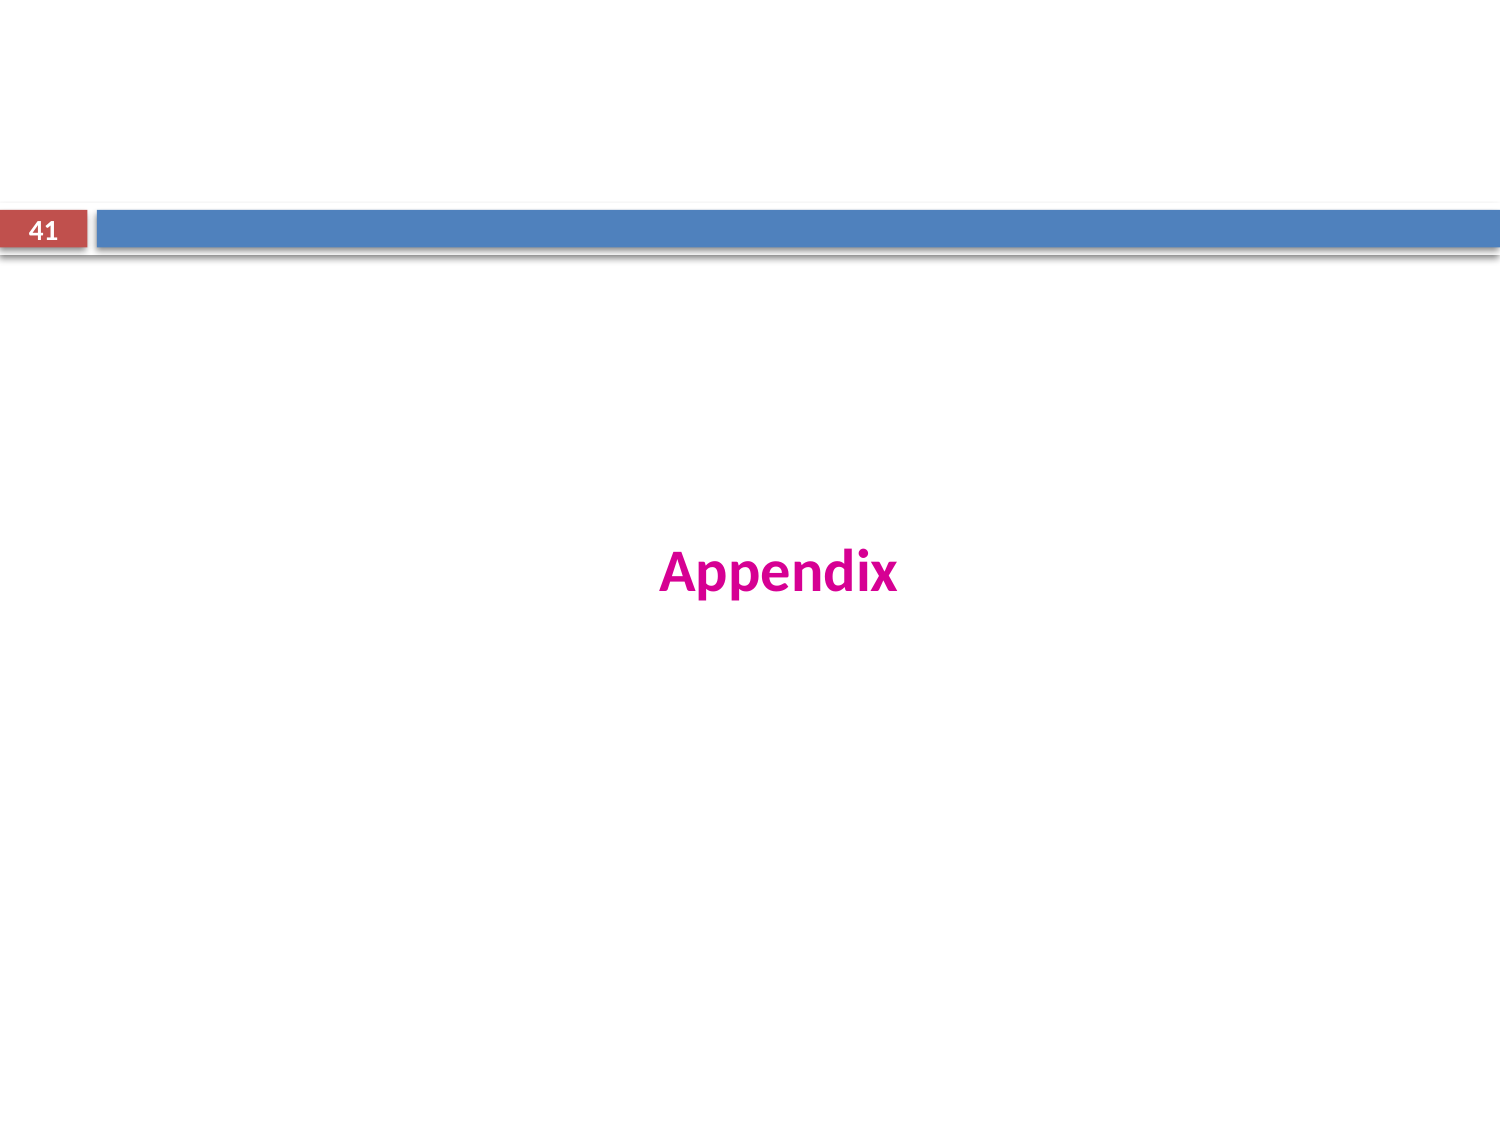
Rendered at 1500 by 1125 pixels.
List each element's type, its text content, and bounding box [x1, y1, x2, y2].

slide_number 41 [0, 208, 88, 249]
list Appendix [100, 262, 1438, 1000]
